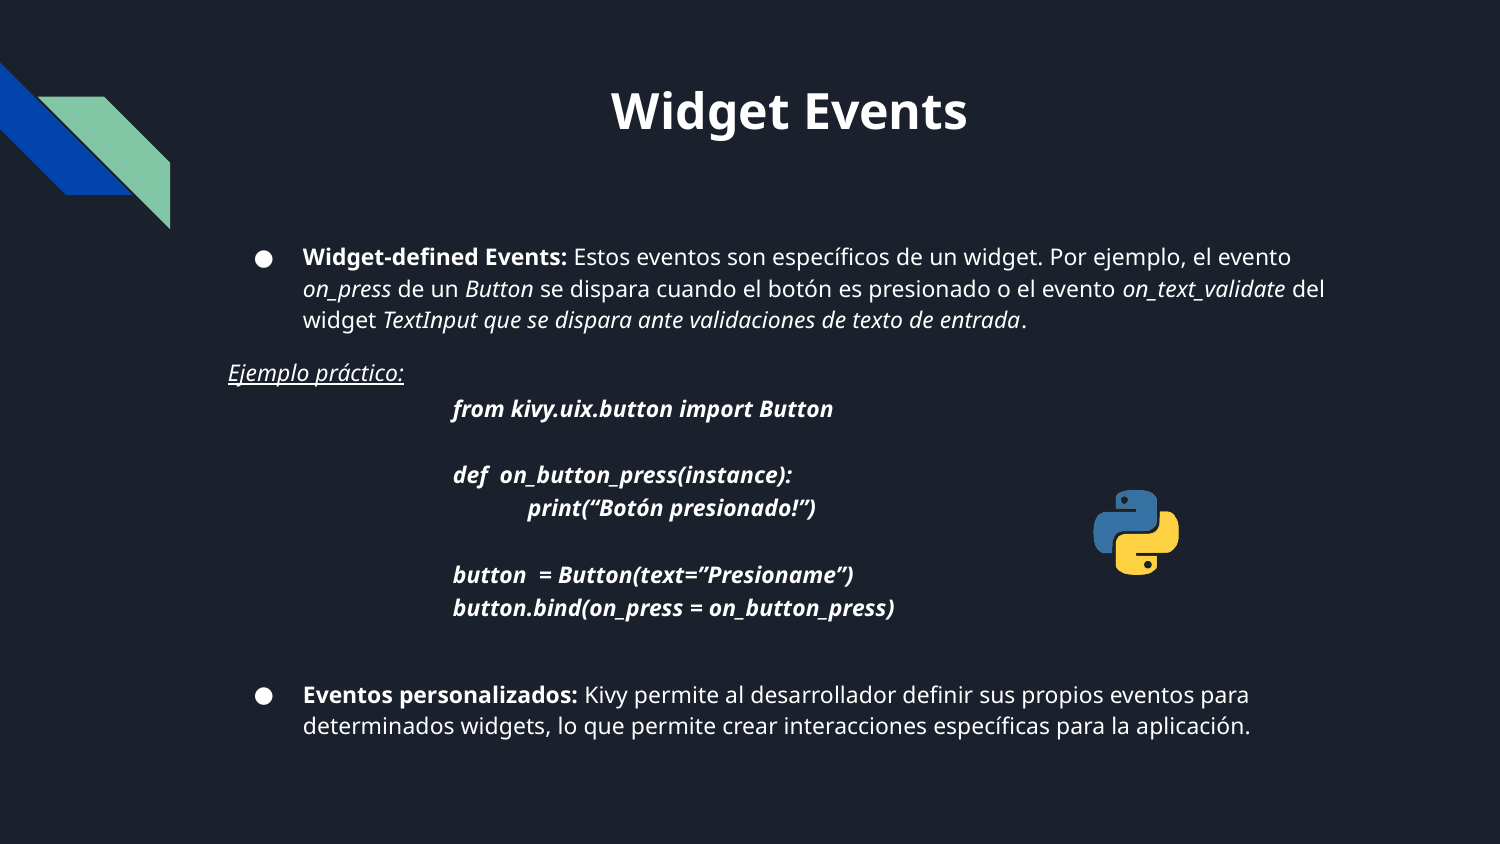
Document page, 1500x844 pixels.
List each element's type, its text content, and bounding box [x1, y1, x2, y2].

picture [973, 361, 1296, 685]
title Widget Events [212, 64, 1368, 162]
list Widget-defined Events: Estos eventos son específicos de un widget. Por ejemplo, el evento on_press de un Button se dispara cuando el botón es presionado o el evento on_text_validate del widget TextInput que se dispara ante validaciones de texto de entrada. Ejemplo práctico: from kivy.uix.button import Button def on_button_press(instance): print(“Botón presionado!”) button = Button(text=”Presioname”) button.bind(on_press = on_button_press) Eventos personalizados: Kivy permite al desarrollador definir sus propios eventos para determinados widgets, lo que permite crear interacciones específicas para la aplicación. [212, 171, 1368, 784]
